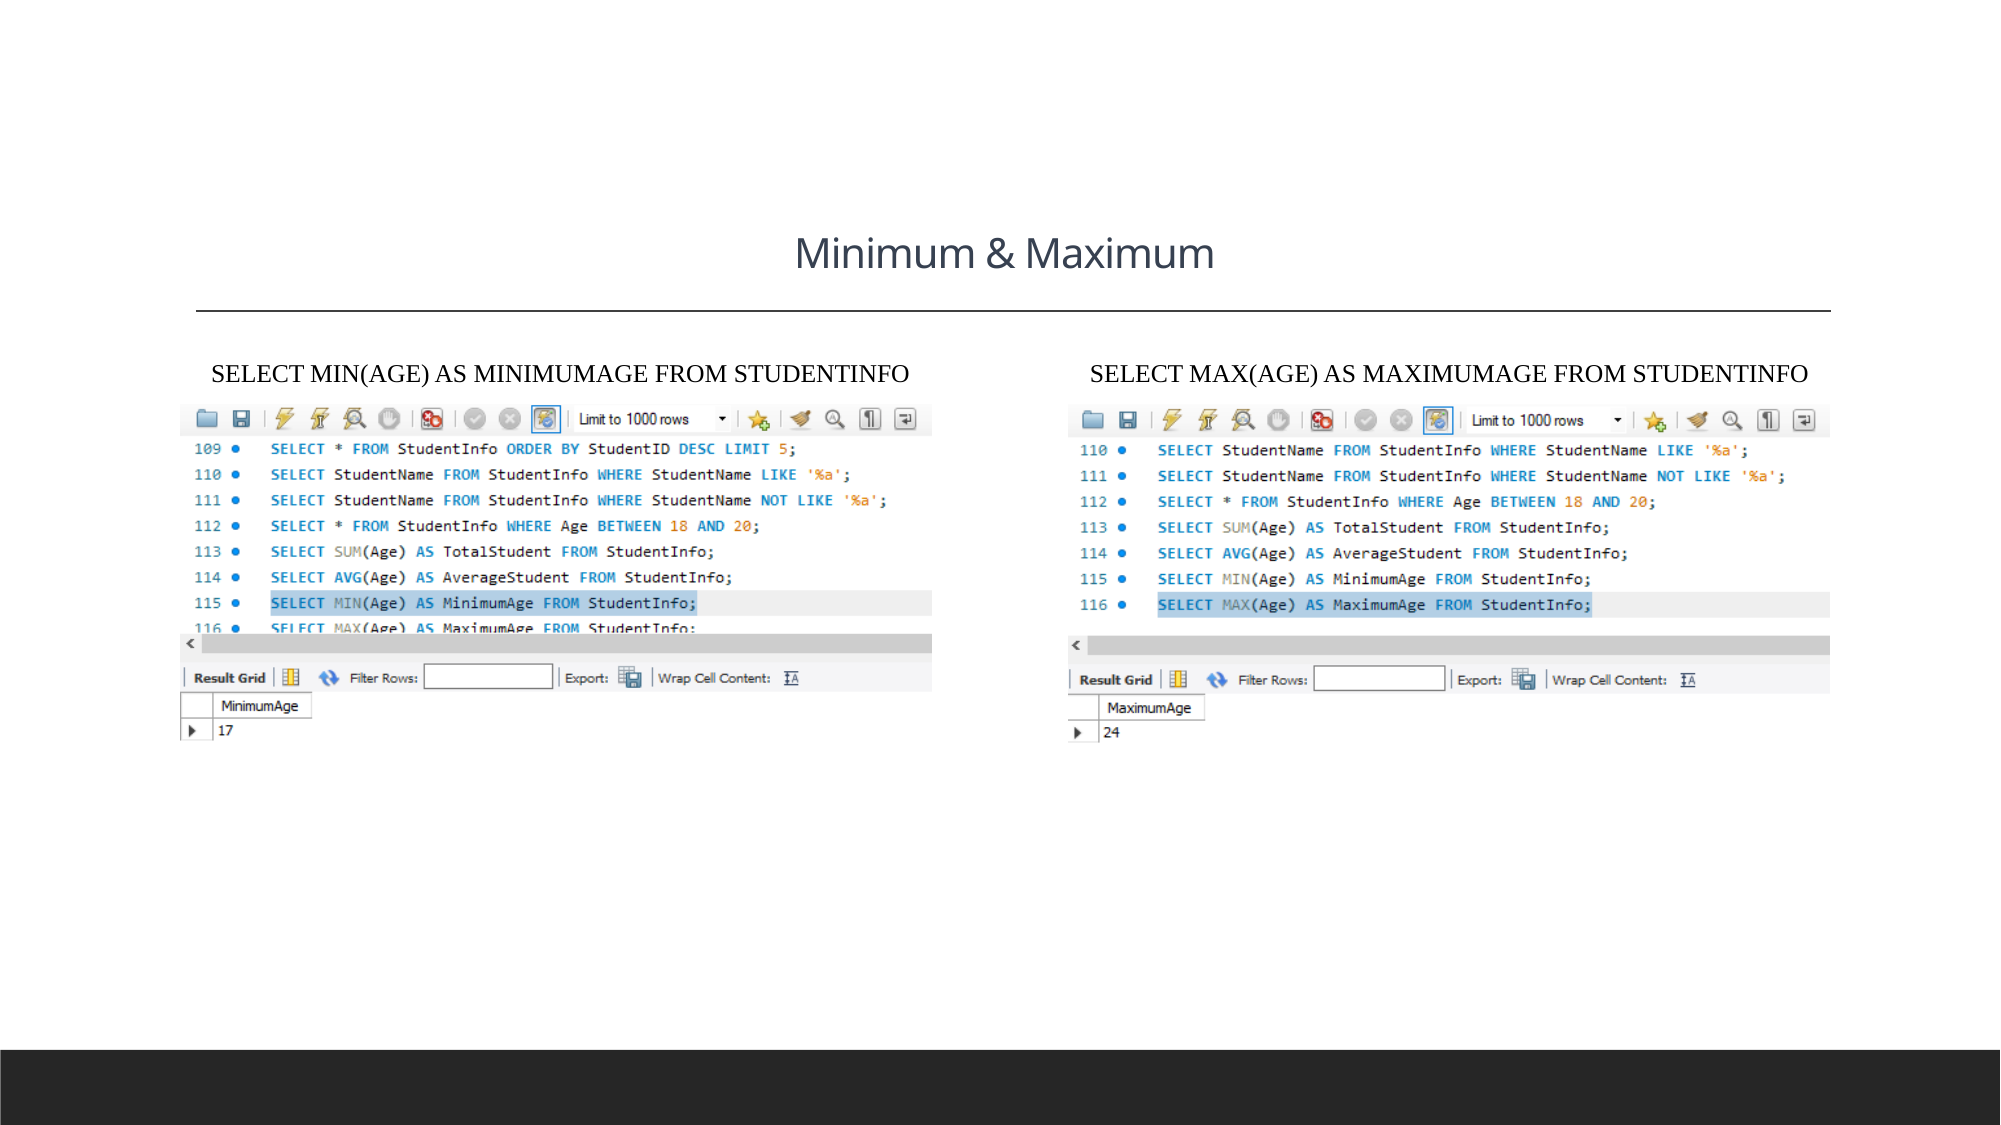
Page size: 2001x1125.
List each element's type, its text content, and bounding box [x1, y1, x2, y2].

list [179, 404, 932, 964]
list SELECT MIN(Age) AS MinimumAge FROM StudentInfo [180, 337, 942, 405]
title Minimum & Maximum [180, 47, 1830, 285]
list SELECT MAX(Age) AS MaximumAge FROM StudentInfo [1068, 337, 1830, 403]
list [1068, 404, 1831, 964]
